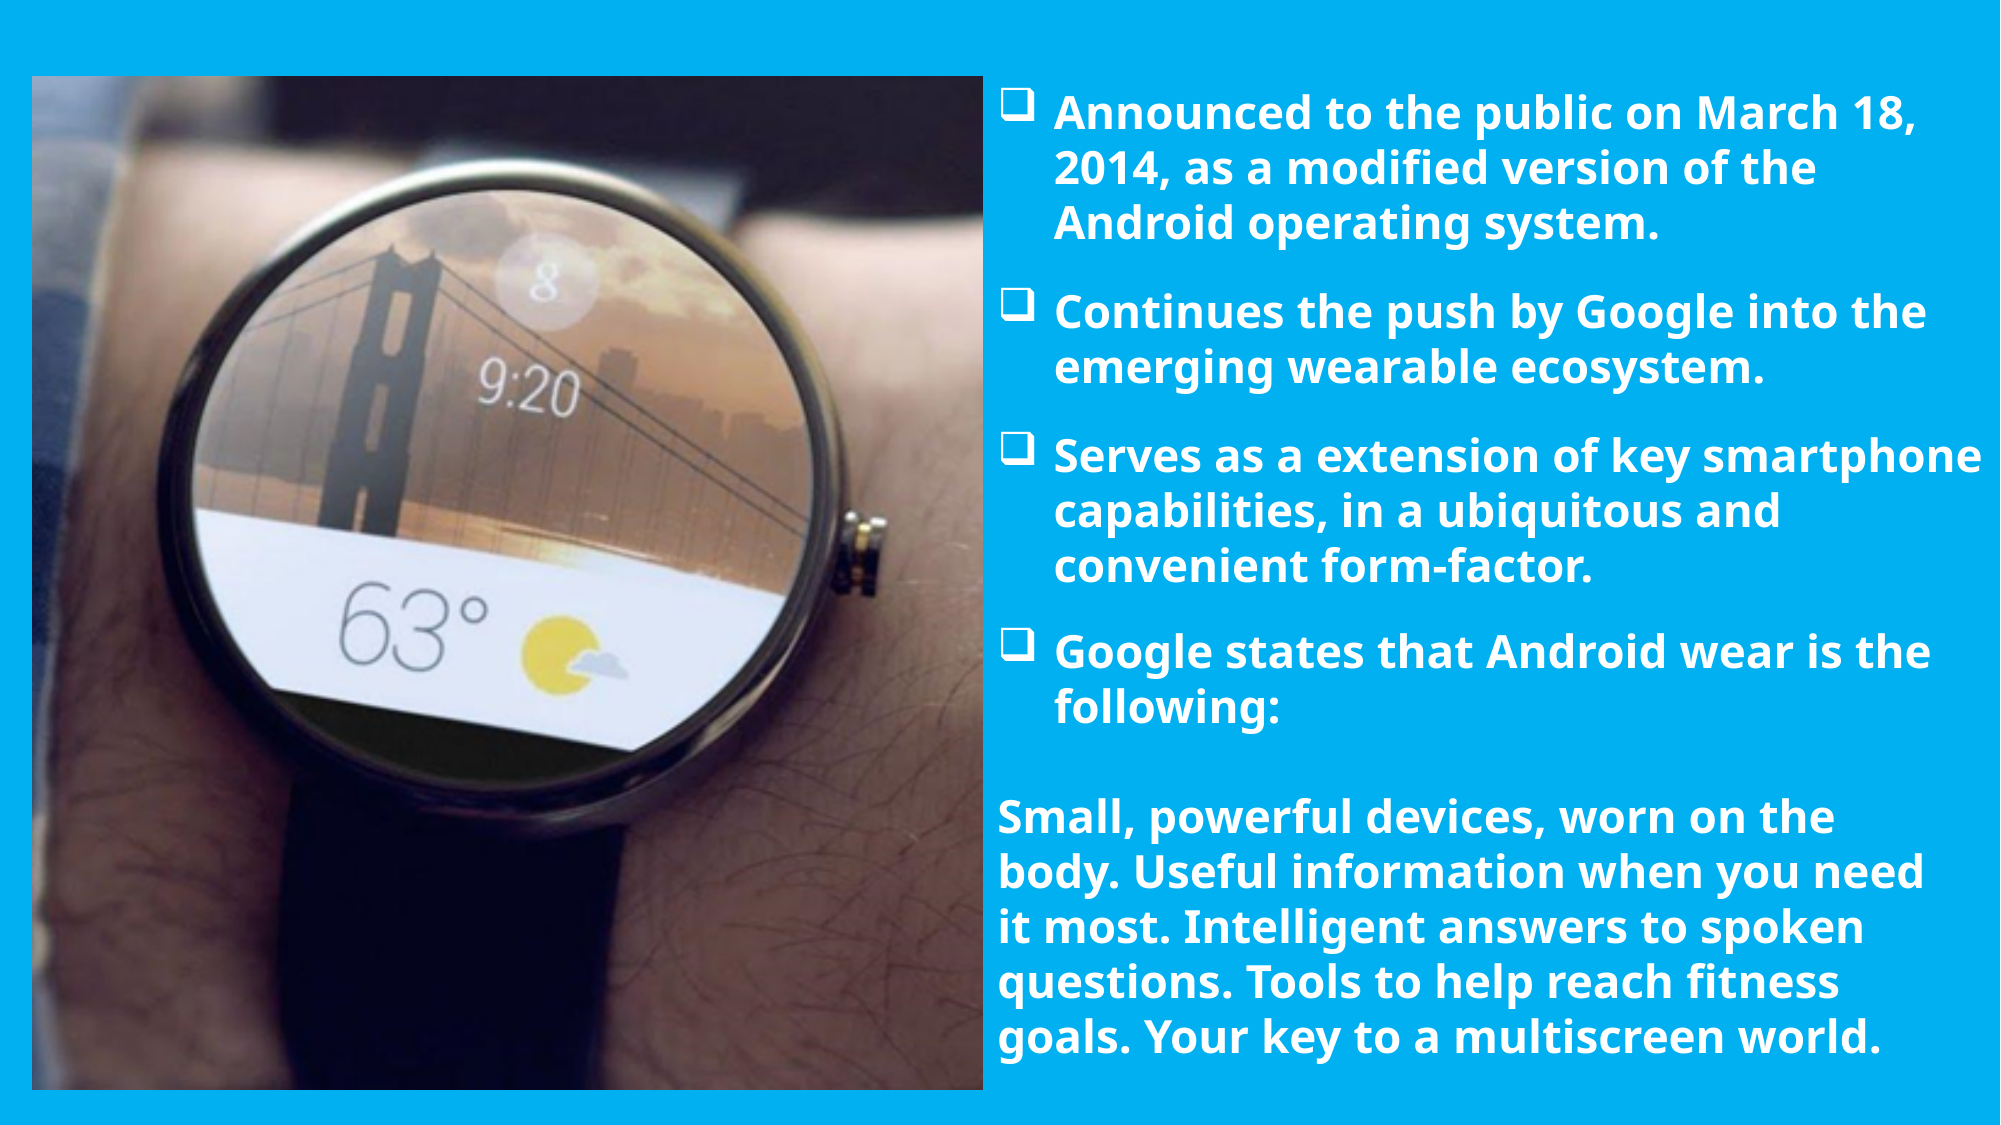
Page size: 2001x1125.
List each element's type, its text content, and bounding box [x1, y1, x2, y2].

text_box Continues the push by Google into the emerging wearable ecosystem. [983, 275, 1983, 401]
text_box Google states that Android wear is the following: Small, powerful devices, worn on the body. Useful information when you need it most. Intelligent answers to spoken questions. Tools to help reach fitness goals. Your key to a multiscreen world. [983, 615, 1983, 1071]
picture [33, 77, 982, 1089]
text_box Serves as a extension of key smartphone capabilities, in a ubiquitous and convenient form-factor. [983, 419, 2000, 600]
text_box Announced to the public on March 18, 2014, as a modified version of the Android operating system. [983, 76, 1983, 256]
